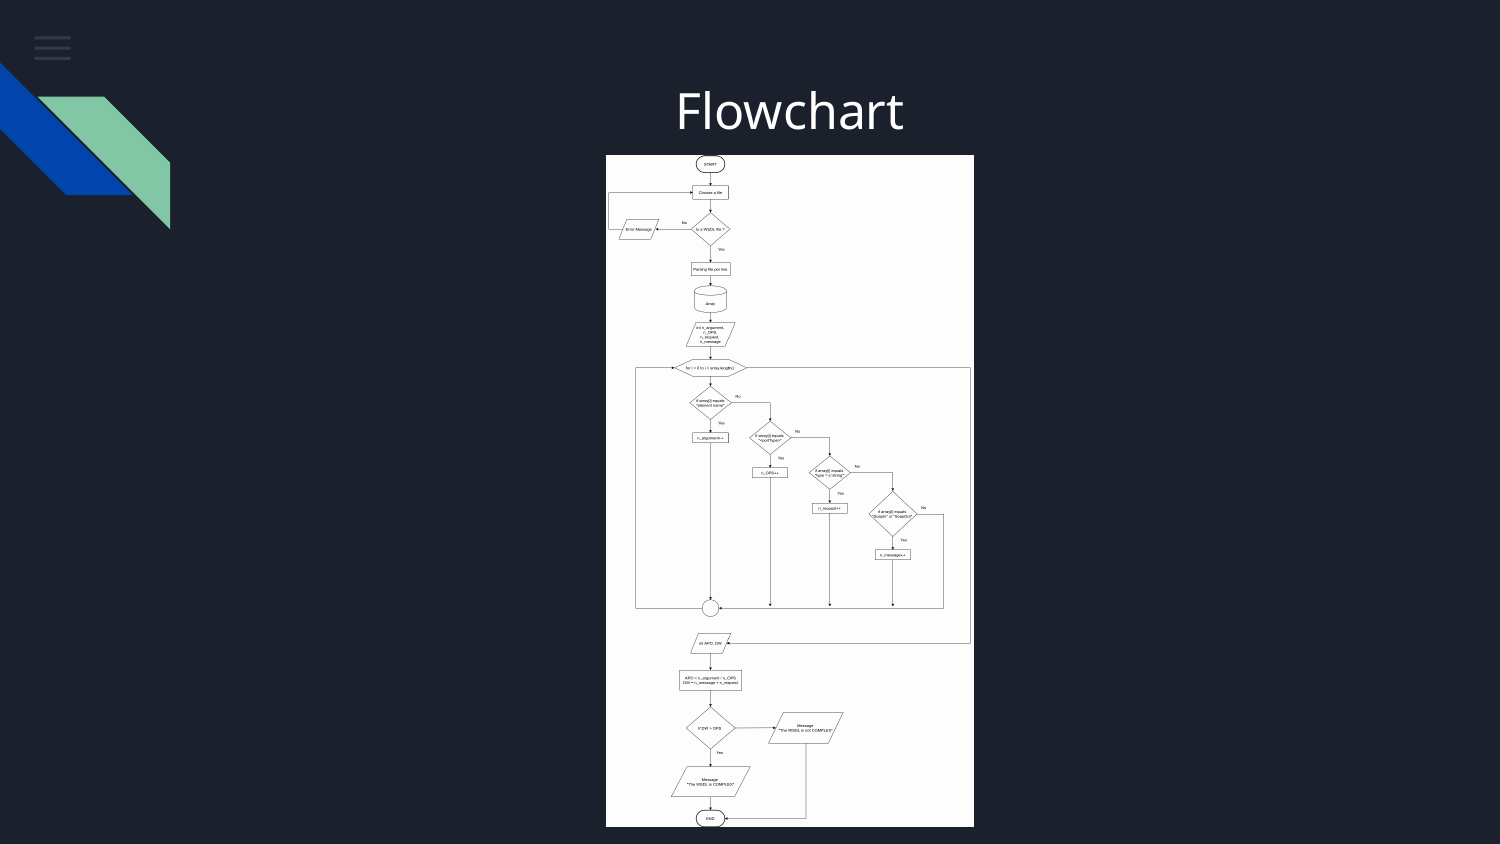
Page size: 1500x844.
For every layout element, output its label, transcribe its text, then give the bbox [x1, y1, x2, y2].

title Flowchart [212, 64, 1368, 156]
picture [606, 154, 974, 827]
